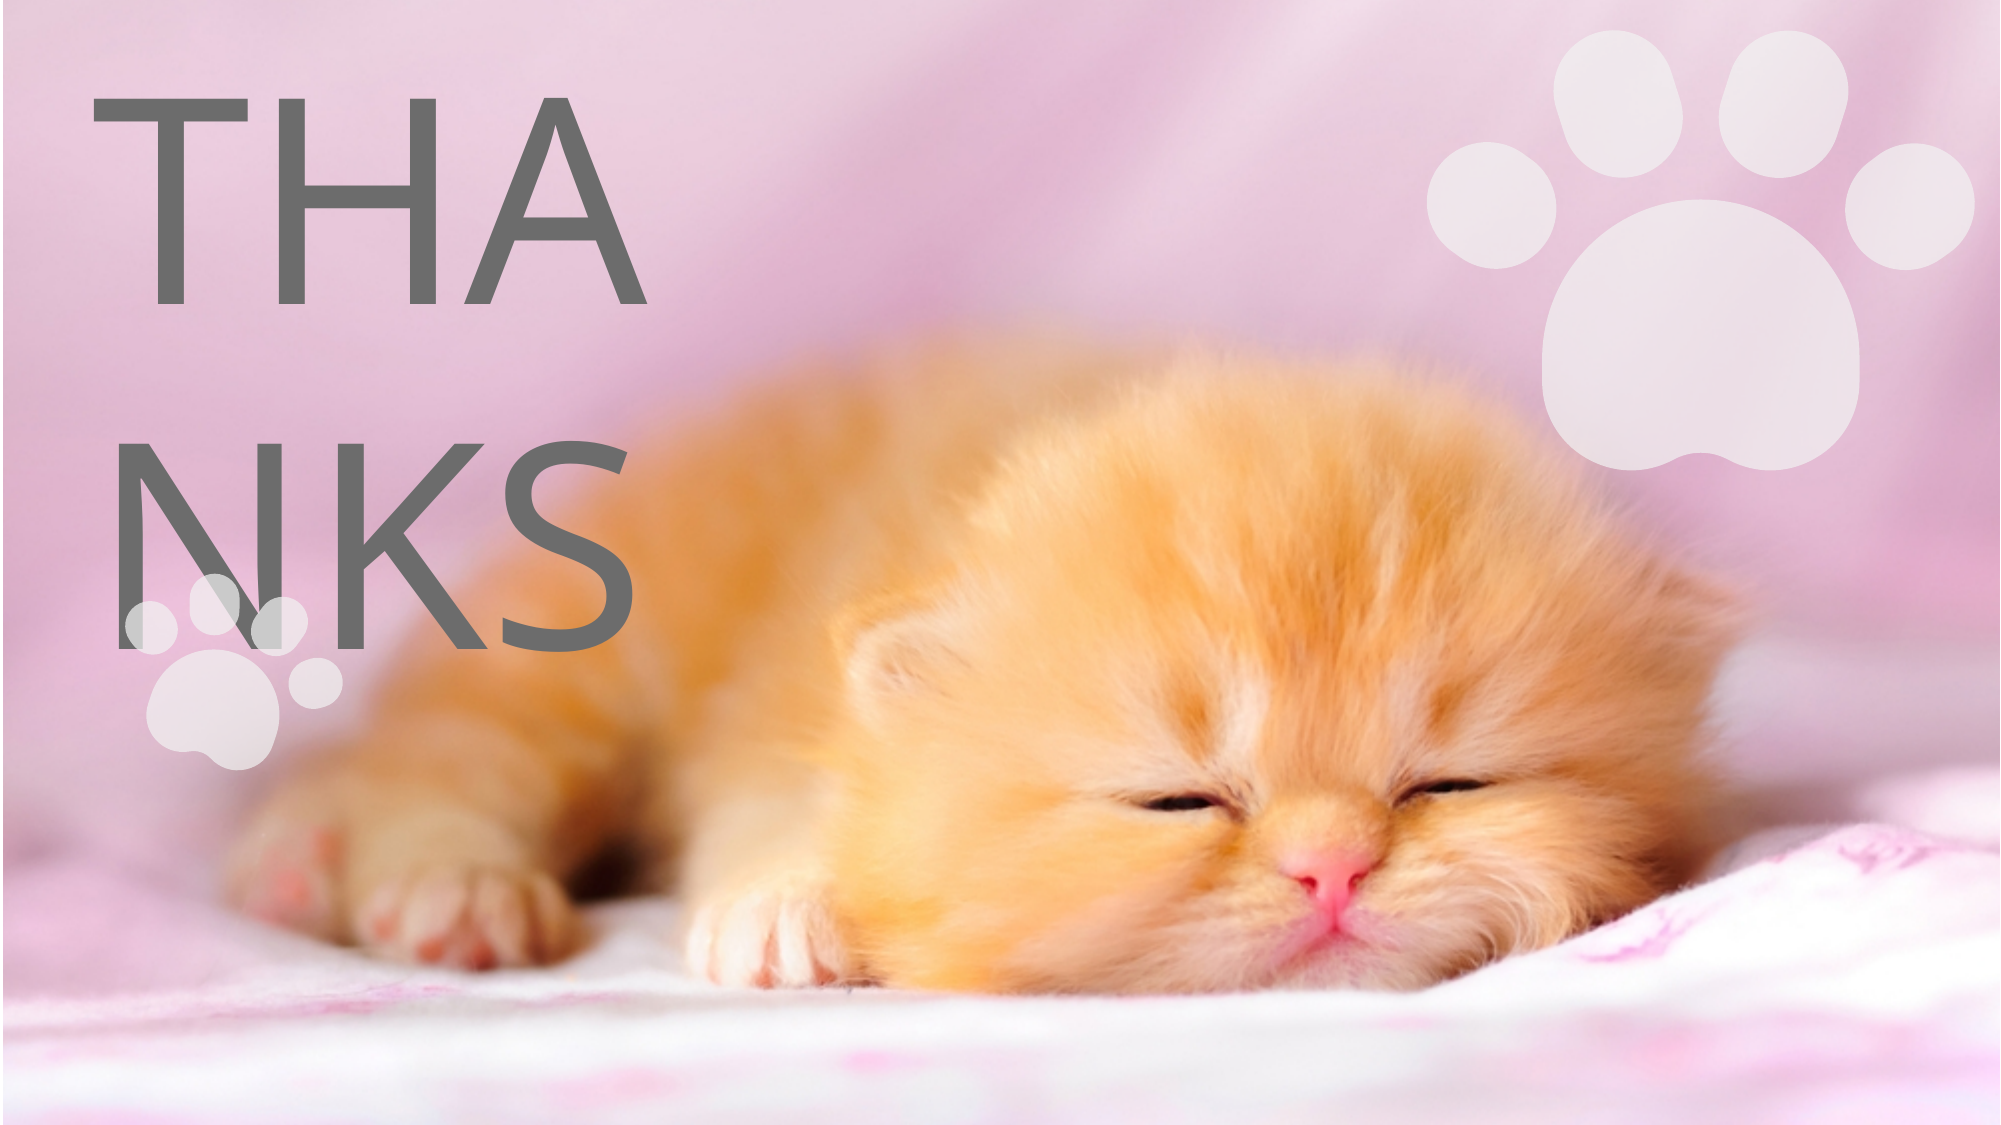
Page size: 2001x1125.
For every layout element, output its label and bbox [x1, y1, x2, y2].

picture [3, 0, 2000, 1125]
text_box [111, 578, 345, 766]
text_box [1418, 23, 1983, 475]
